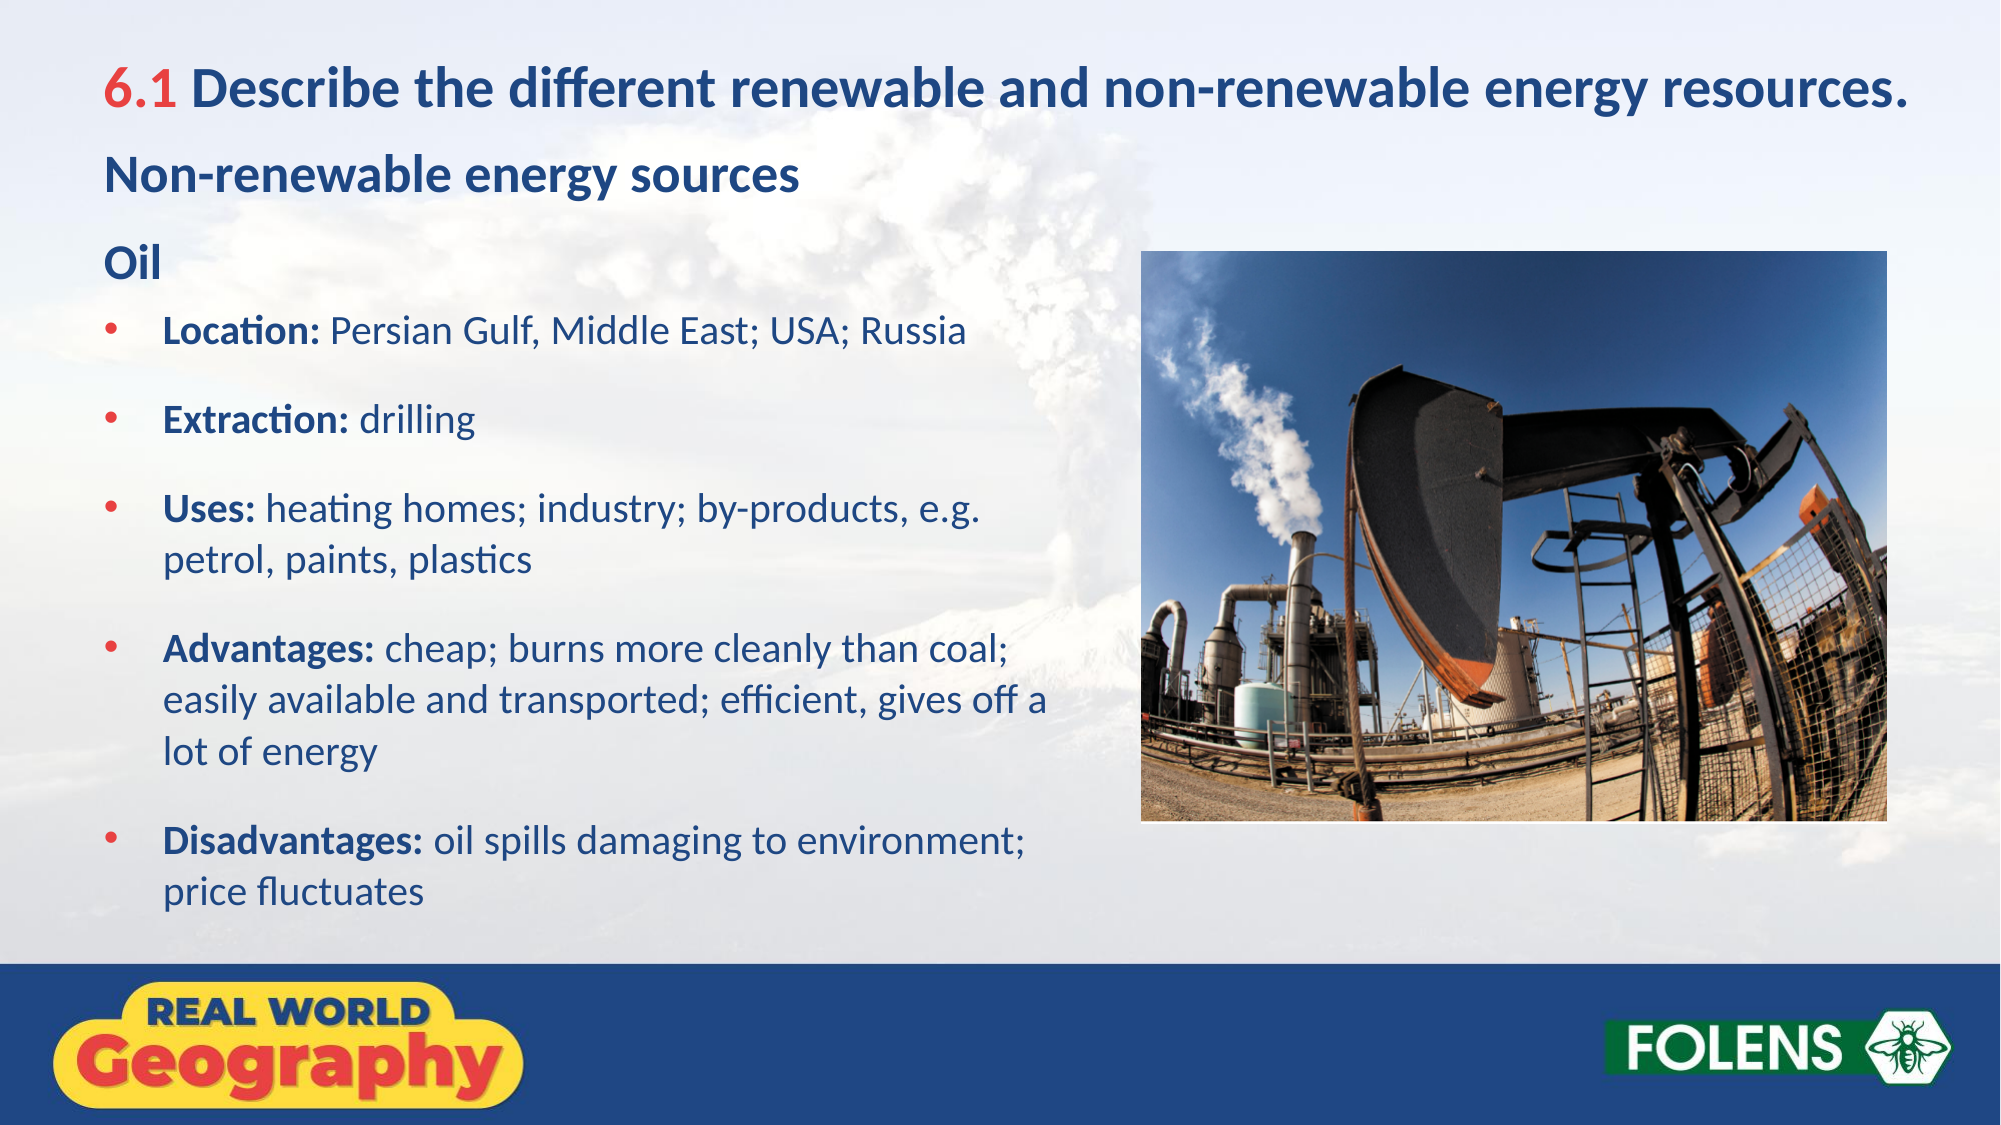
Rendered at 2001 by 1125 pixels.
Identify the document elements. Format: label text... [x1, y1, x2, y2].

text_box 6.1 Describe the different renewable and non-renewable energy resources. [89, 49, 2000, 151]
text_box Oil Location: Persian Gulf, Middle East; USA; Russia Extraction: drilling Uses: heating homes; industry; by-products, e.g. petrol, paints, plastics Advantages: cheap; burns more cleanly than coal; easily available and transported; efficient, gives off a lot of energy Disadvantages: oil spills damaging to environment; price fluctuates [89, 240, 1100, 922]
text_box Non-renewable energy sources [89, 151, 1815, 240]
picture [0, 0, 2001, 1125]
